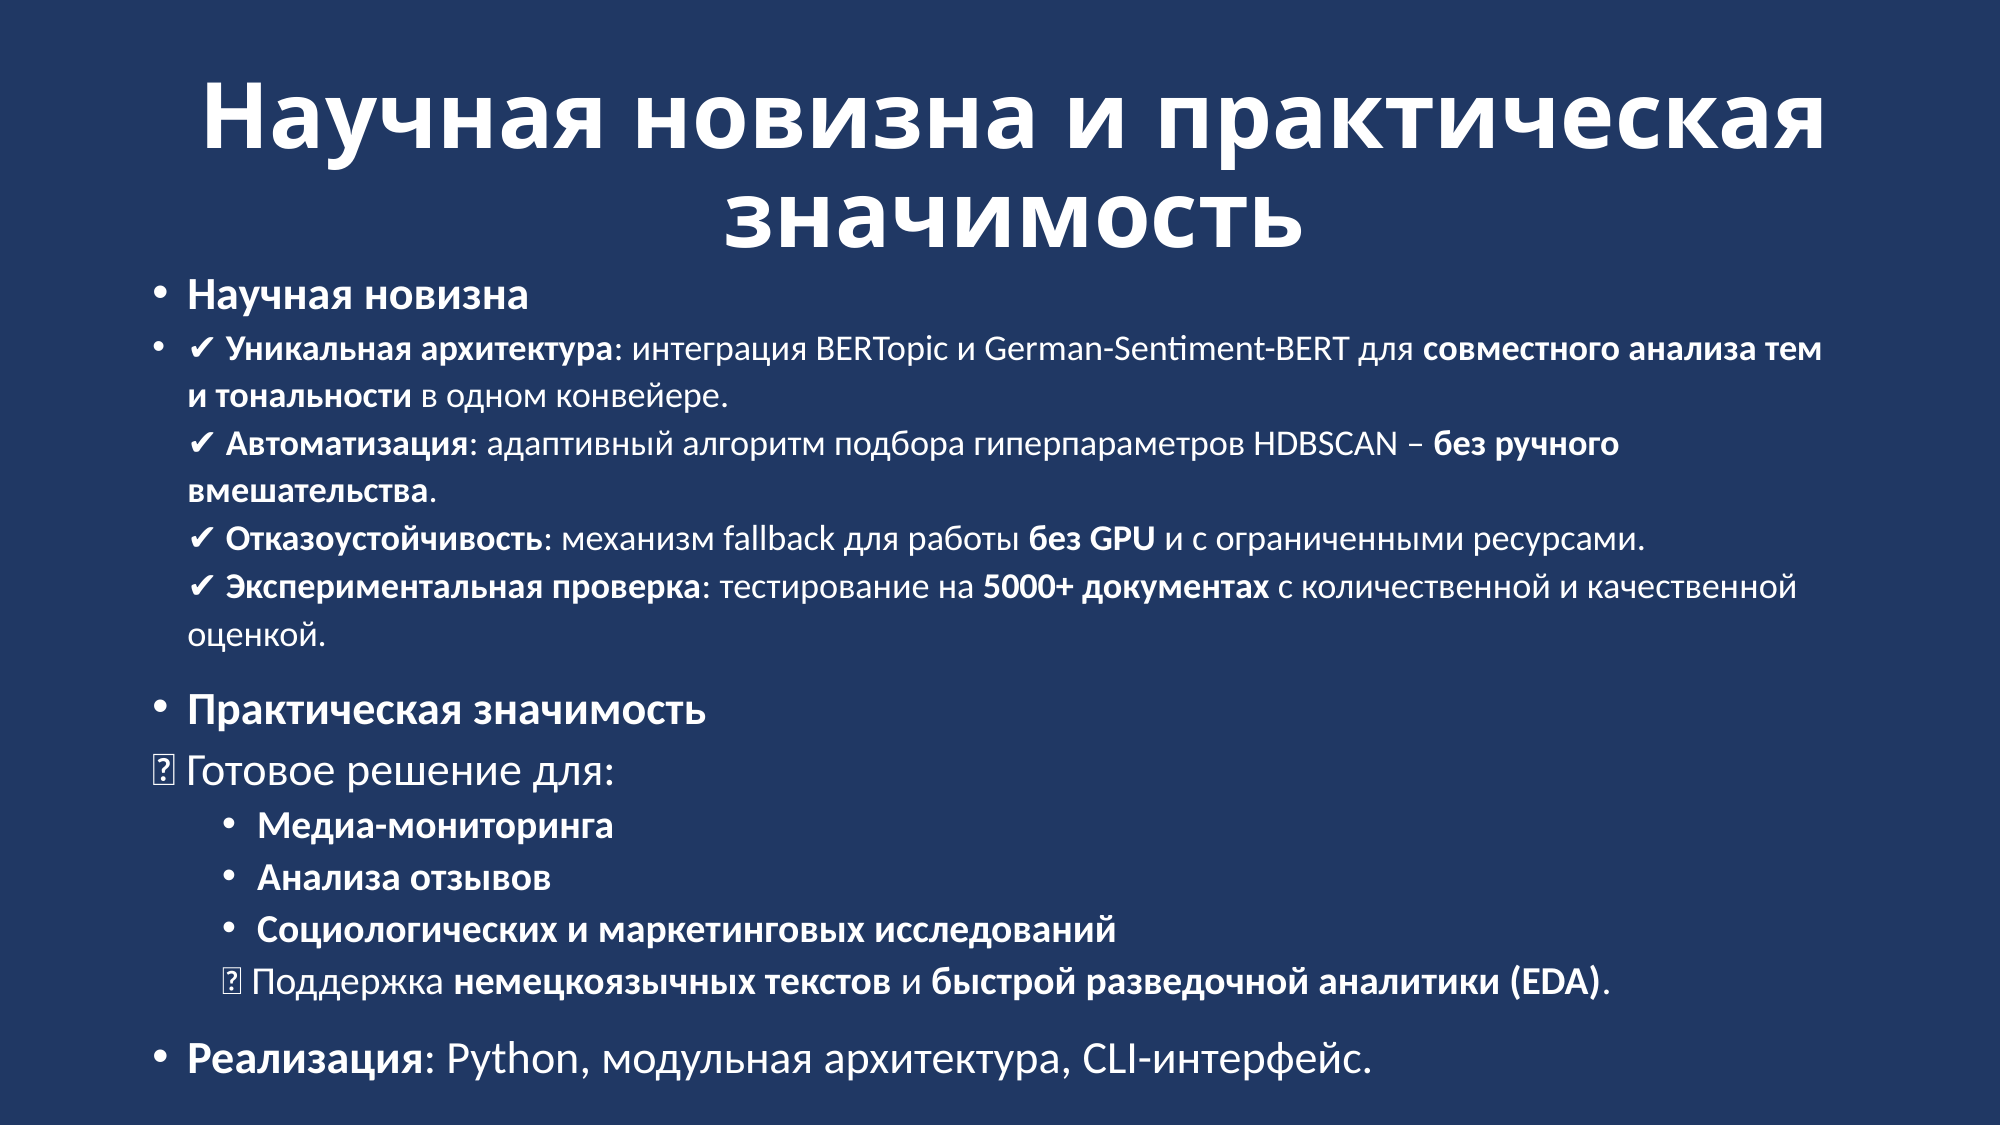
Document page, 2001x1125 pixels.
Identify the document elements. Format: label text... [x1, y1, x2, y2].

title Научная новизна и практическая значимость [137, 59, 1892, 278]
list Научная новизна ✔ Уникальная архитектура: интеграция BERTopic и German-Sentiment-BERT для совместного анализа тем и тональности в одном конвейере. ✔ Автоматизация: адаптивный алгоритм подбора гиперпараметров HDBSCAN – без ручного вмешательства. ✔ Отказоустойчивость: механизм fallback для работы без GPU и с ограниченными ресурсами. ✔ Экспериментальная проверка: тестирование на 5000+ документах с количественной и качественной оценкой. Практическая значимость 🔹 Готовое решение для: Медиа-мониторинга Анализа отзывов Социологических и маркетинговых исследований 🔹 Поддержка немецкоязычных текстов и быстрой разведочной аналитики (EDA). Реализация: Python, модульная архитектура, CLI-интерфейс. [137, 262, 1863, 1095]
